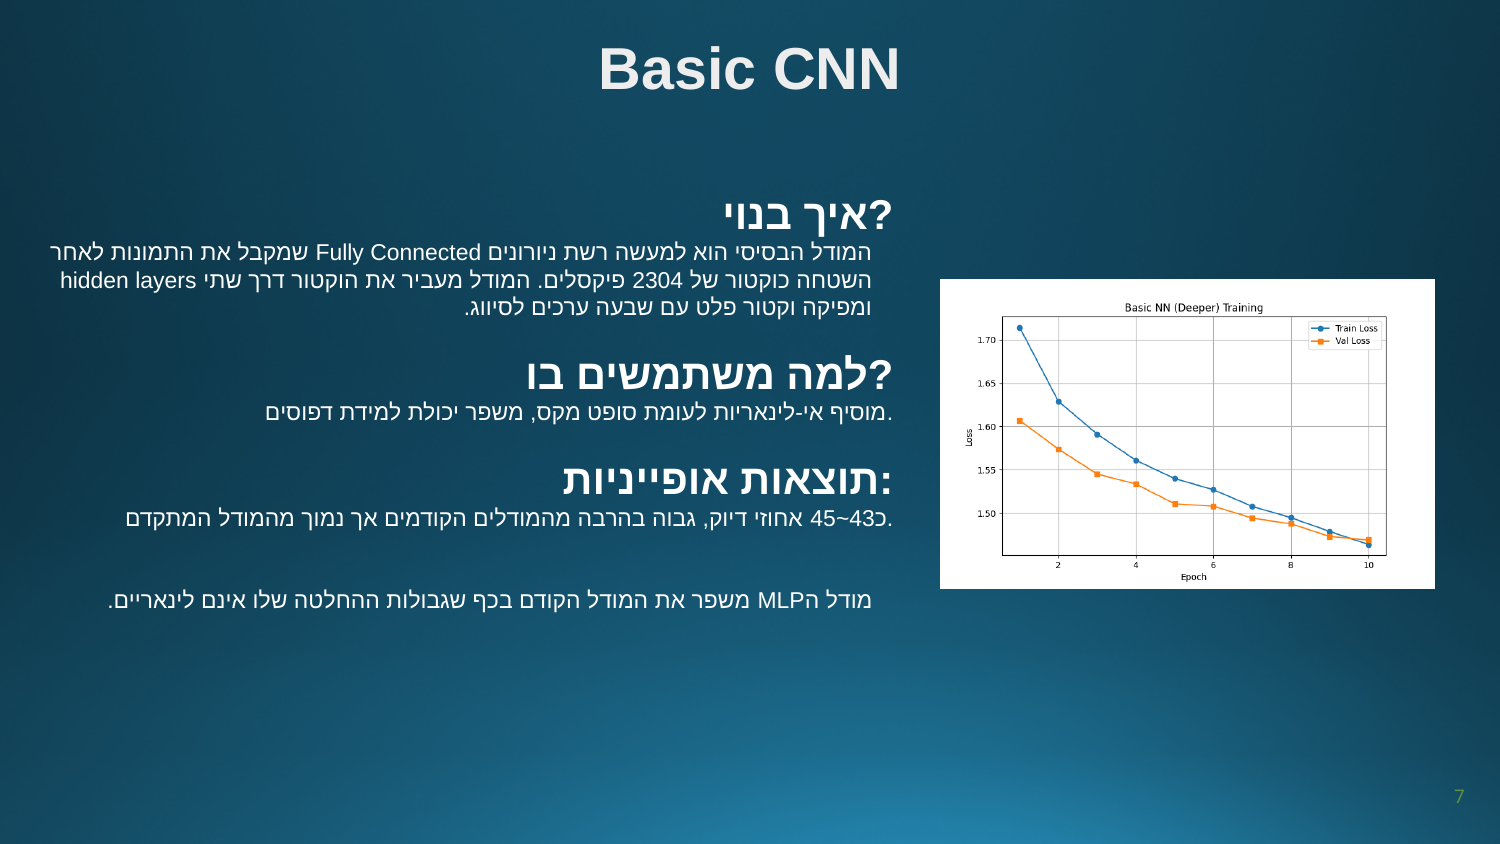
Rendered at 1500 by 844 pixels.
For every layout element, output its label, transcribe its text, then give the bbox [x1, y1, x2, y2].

title Basic CNN [51, 23, 1449, 117]
picture [0, 0, 1500, 844]
slide_number 7 [1389, 764, 1480, 830]
list איך בנוי? המודל הבסיסי הוא למעשה רשת ניורונים Fully Connected שמקבל את התמונות לאחר השטחה כוקטור של 2304 פיקסלים. המודל מעביר את הוקטור דרך שתי hidden layers ומפיקה וקטור פלט עם שבעה ערכים לסיווג. למה משתמשים בו? מוסיף אי-לינאריות לעומת סופט מקס, משפר יכולת למידת דפוסים. תוצאות אופייניות: כ43~45 אחוזי דיוק, גבוה בהרבה מהמודלים הקודמים אך נמוך מהמודל המתקדם. מודל הMLP משפר את המודל הקודם בכף שגבולות ההחלטה שלו אינם לינאריים. [34, 172, 909, 807]
